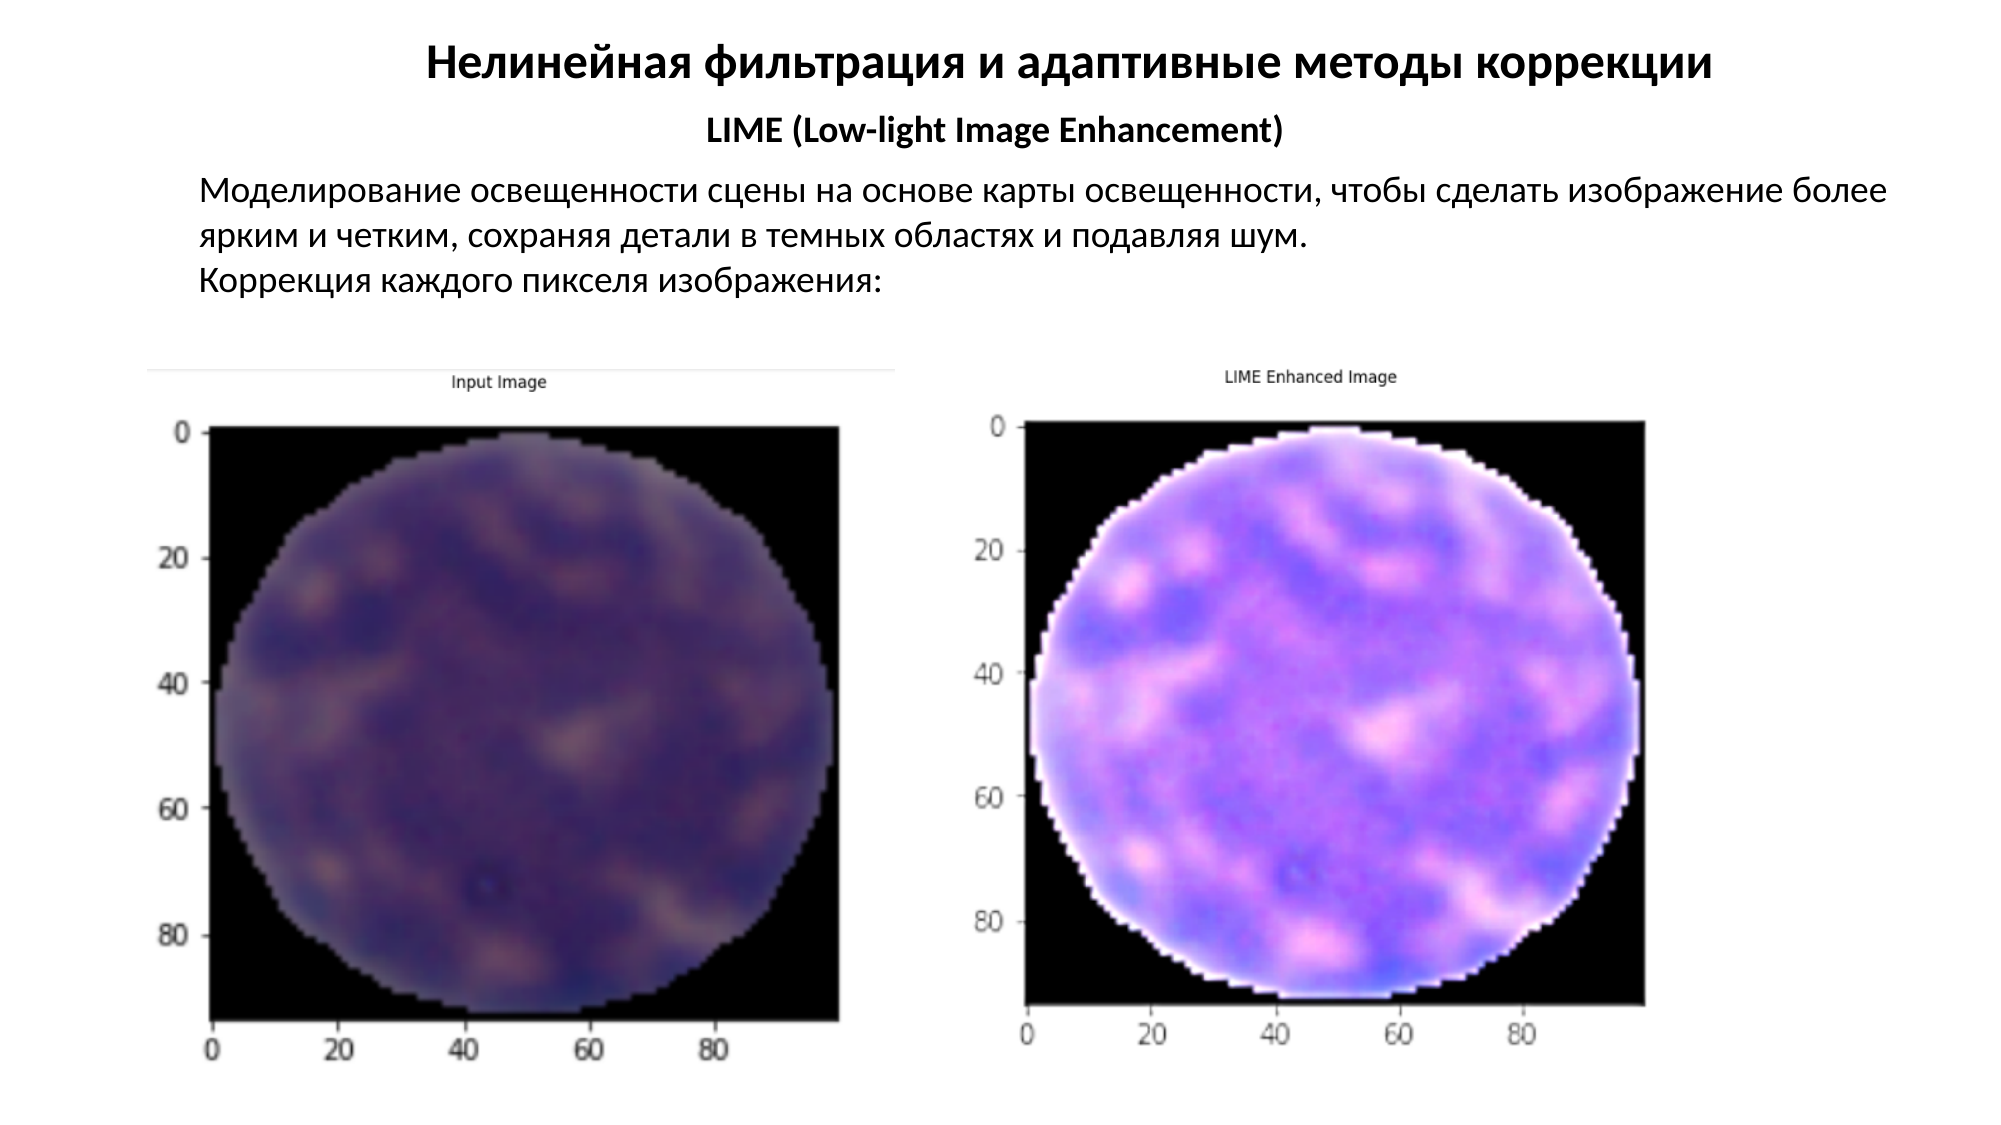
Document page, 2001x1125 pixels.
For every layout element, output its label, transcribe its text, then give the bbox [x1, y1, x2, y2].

picture [944, 344, 1737, 1077]
text_box LIME (Low-light Image Enhancement) [691, 97, 1309, 157]
text_box Моделирование освещенности сцены на основе карты освещенности, чтобы сделать изображение более ярким и четким, сохраняя детали в темных областях и подавляя шум. Коррекция каждого пикселя изображения: [183, 157, 1979, 308]
text_box Нелинейная фильтрация и адаптивные методы коррекции [411, 21, 1730, 97]
picture [147, 369, 895, 1102]
